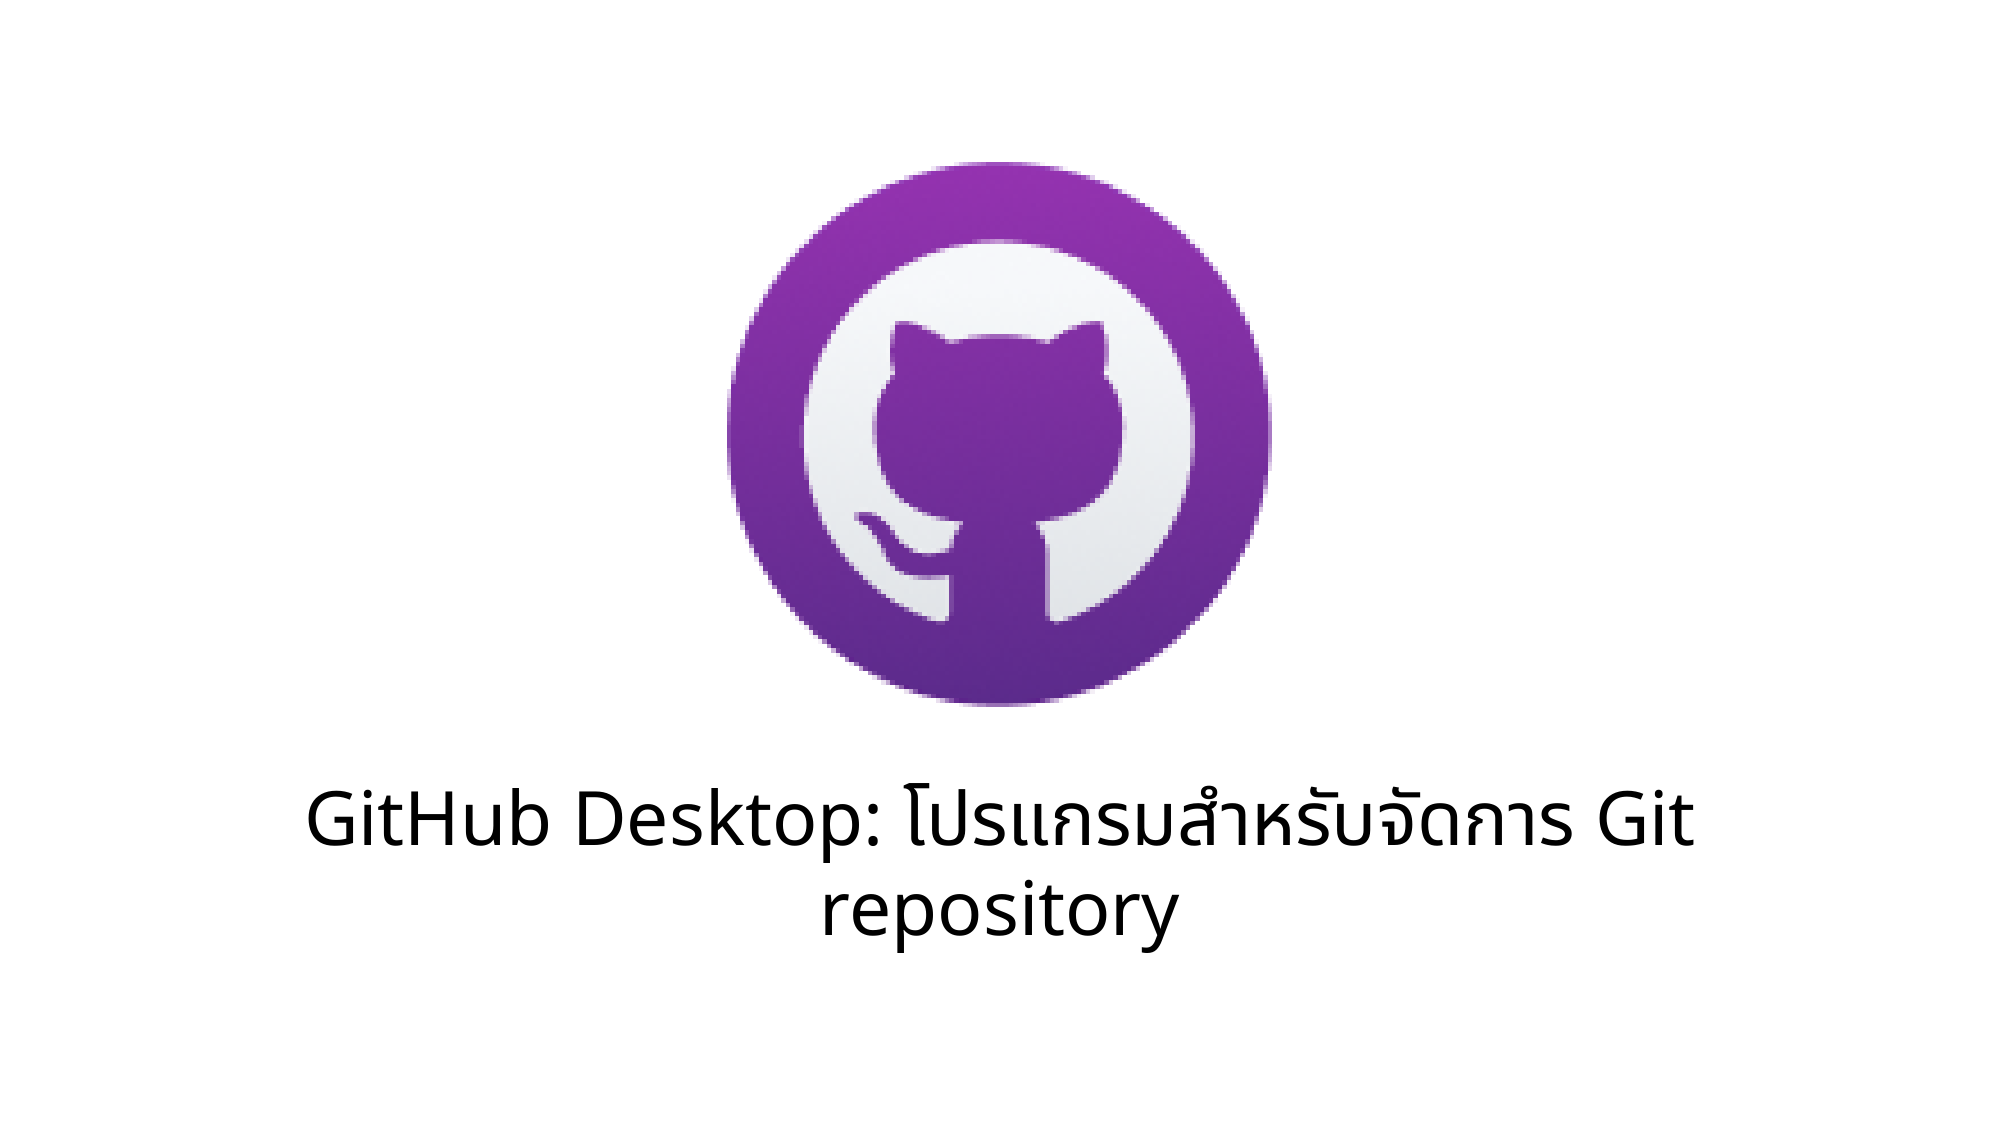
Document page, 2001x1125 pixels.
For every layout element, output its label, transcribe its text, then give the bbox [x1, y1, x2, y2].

text_box GitHub Desktop: โปรแกรมสำหรับจัดการ Git repository [272, 763, 1728, 959]
picture [709, 143, 1291, 726]
